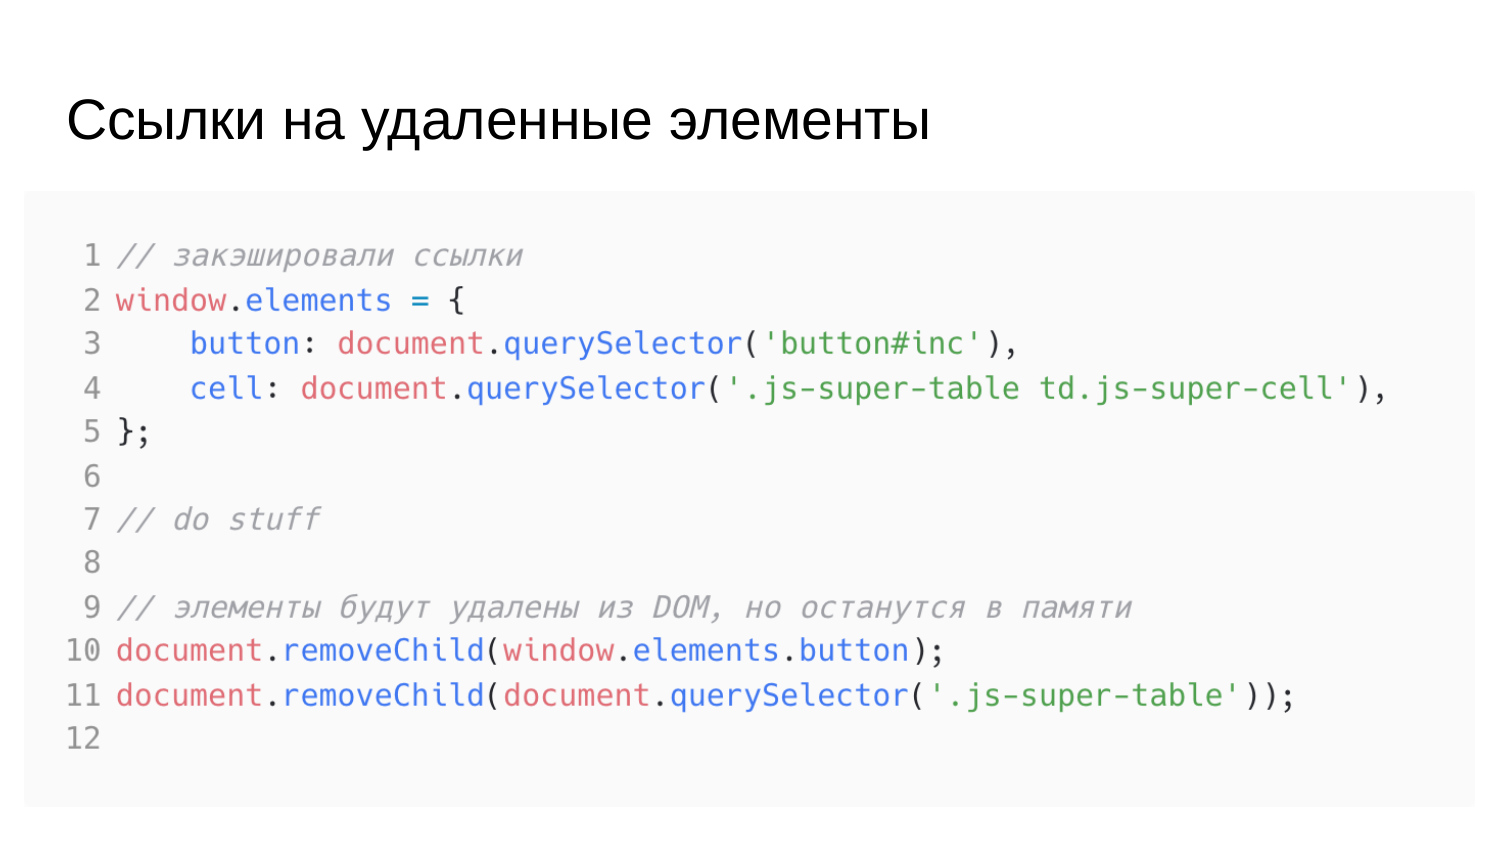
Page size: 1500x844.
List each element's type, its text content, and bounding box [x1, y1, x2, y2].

picture [24, 191, 1476, 807]
title Ссылки на удаленные элементы [51, 72, 1449, 167]
